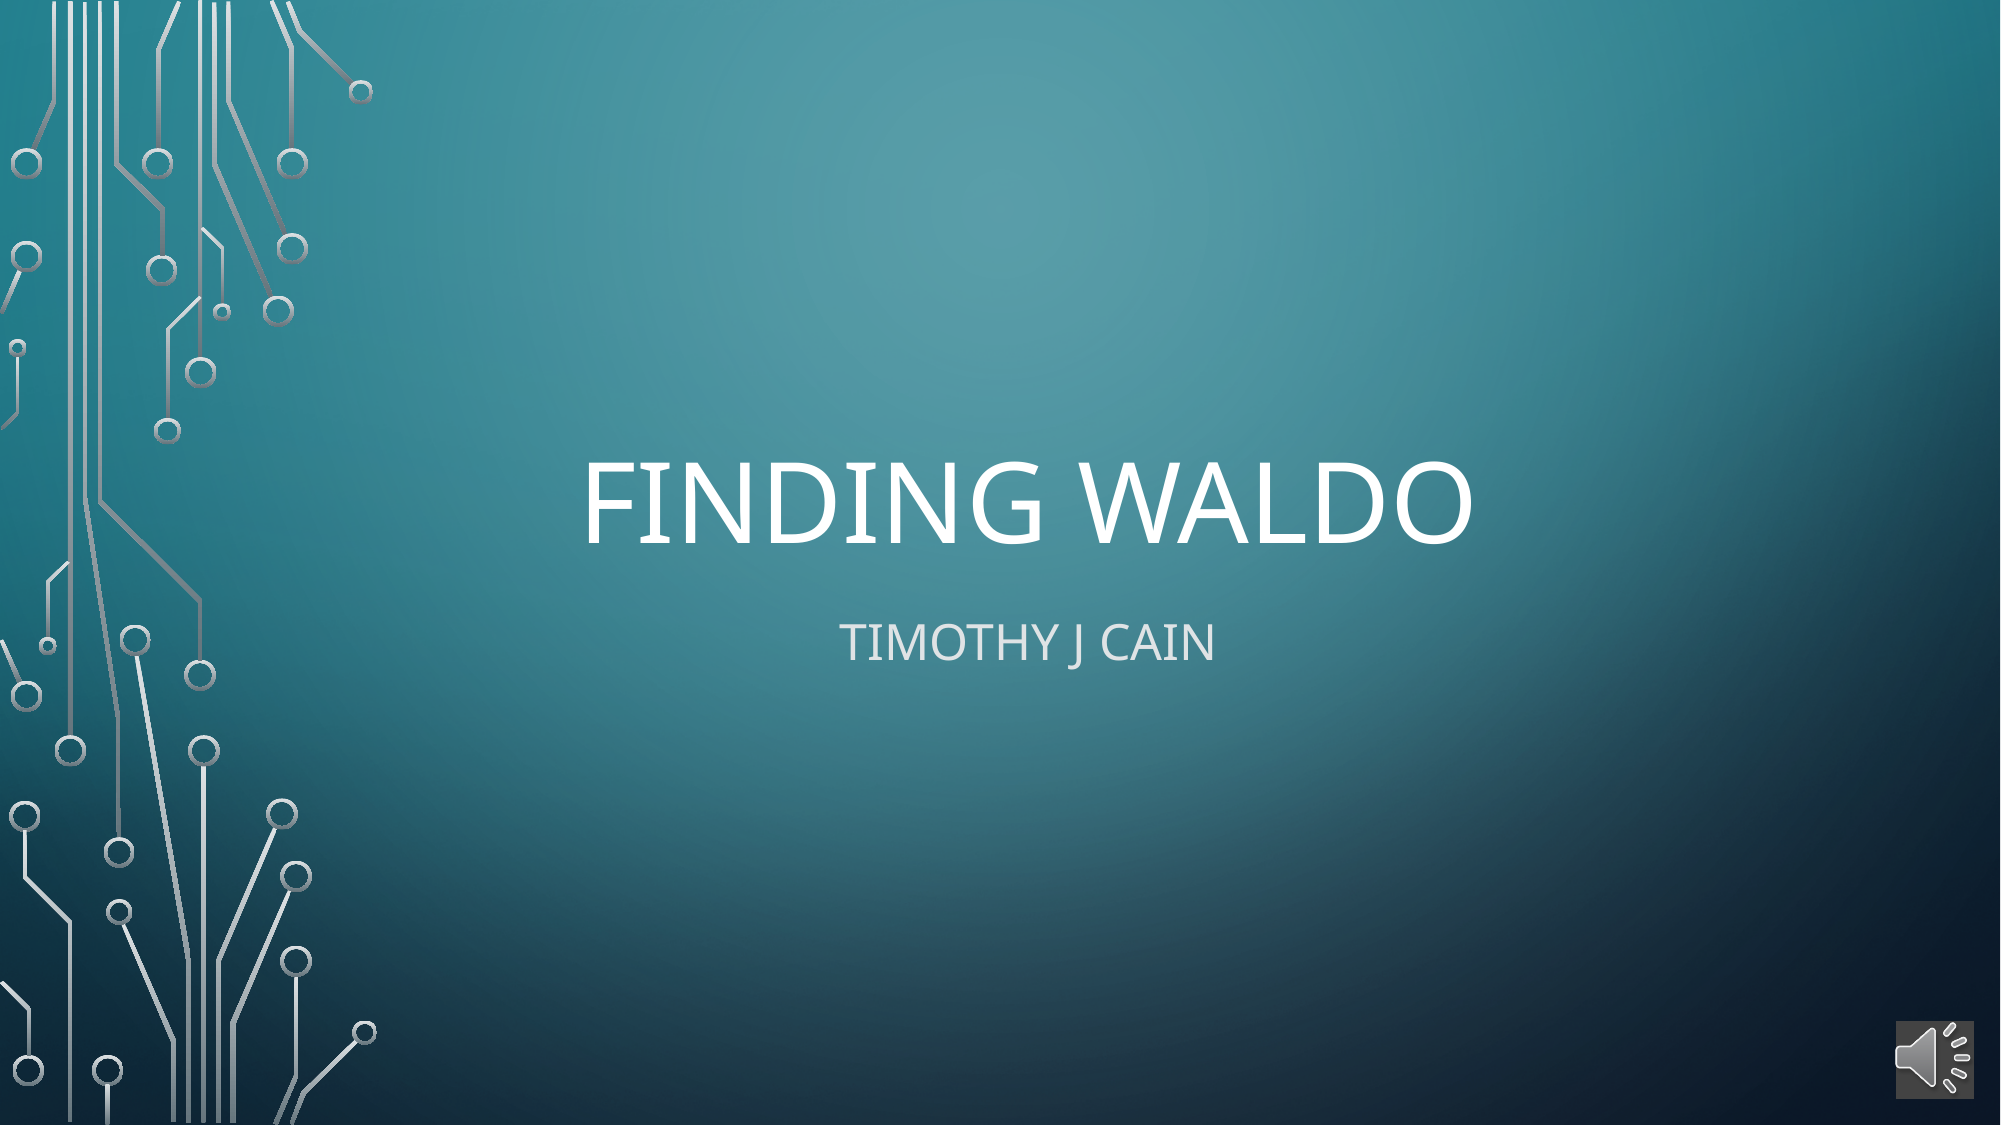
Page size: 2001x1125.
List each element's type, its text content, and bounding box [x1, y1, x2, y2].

picture [1894, 1019, 1976, 1101]
subtitle Timothy J Cain [307, 590, 1750, 863]
title Finding Waldo [307, 184, 1750, 576]
